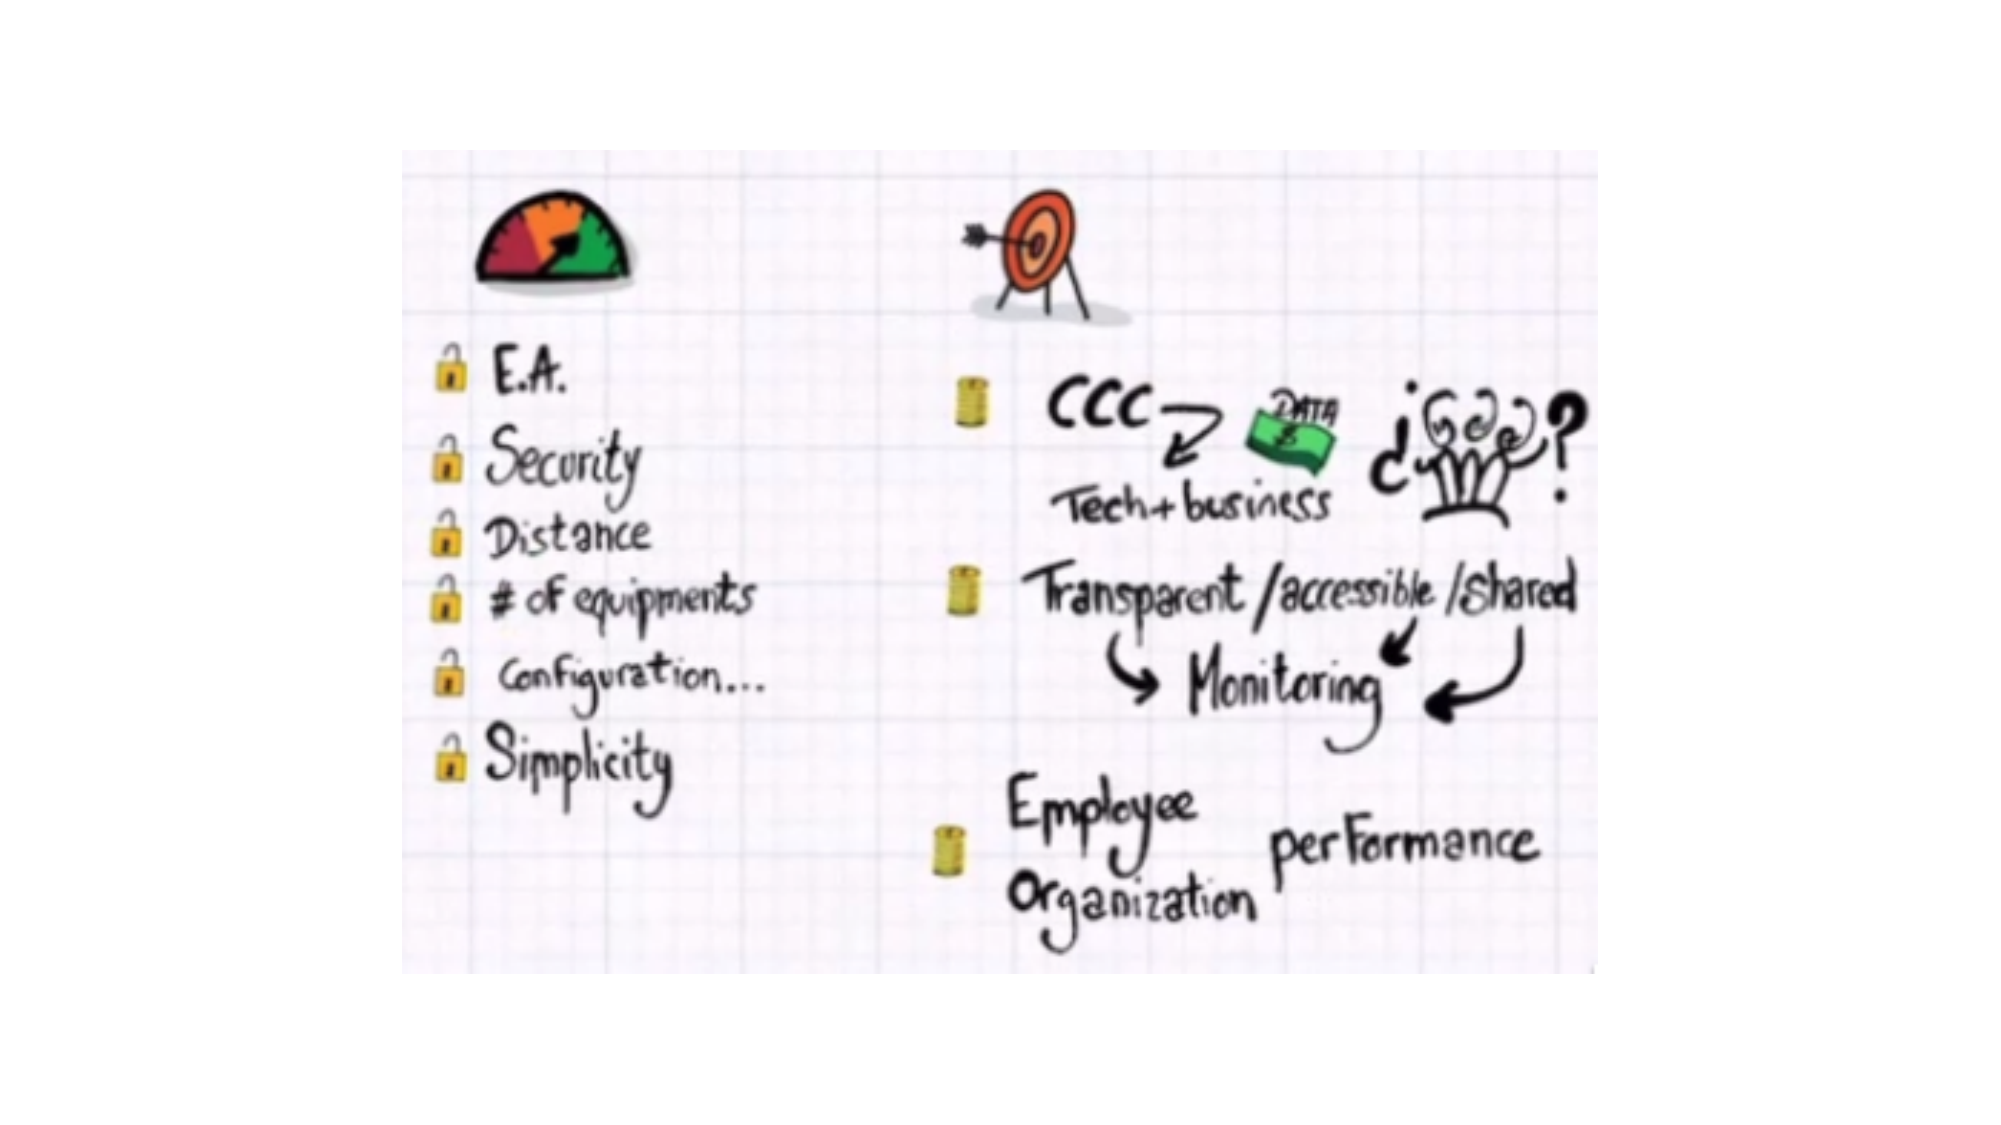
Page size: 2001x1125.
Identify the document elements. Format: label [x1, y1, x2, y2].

picture [402, 150, 1598, 974]
